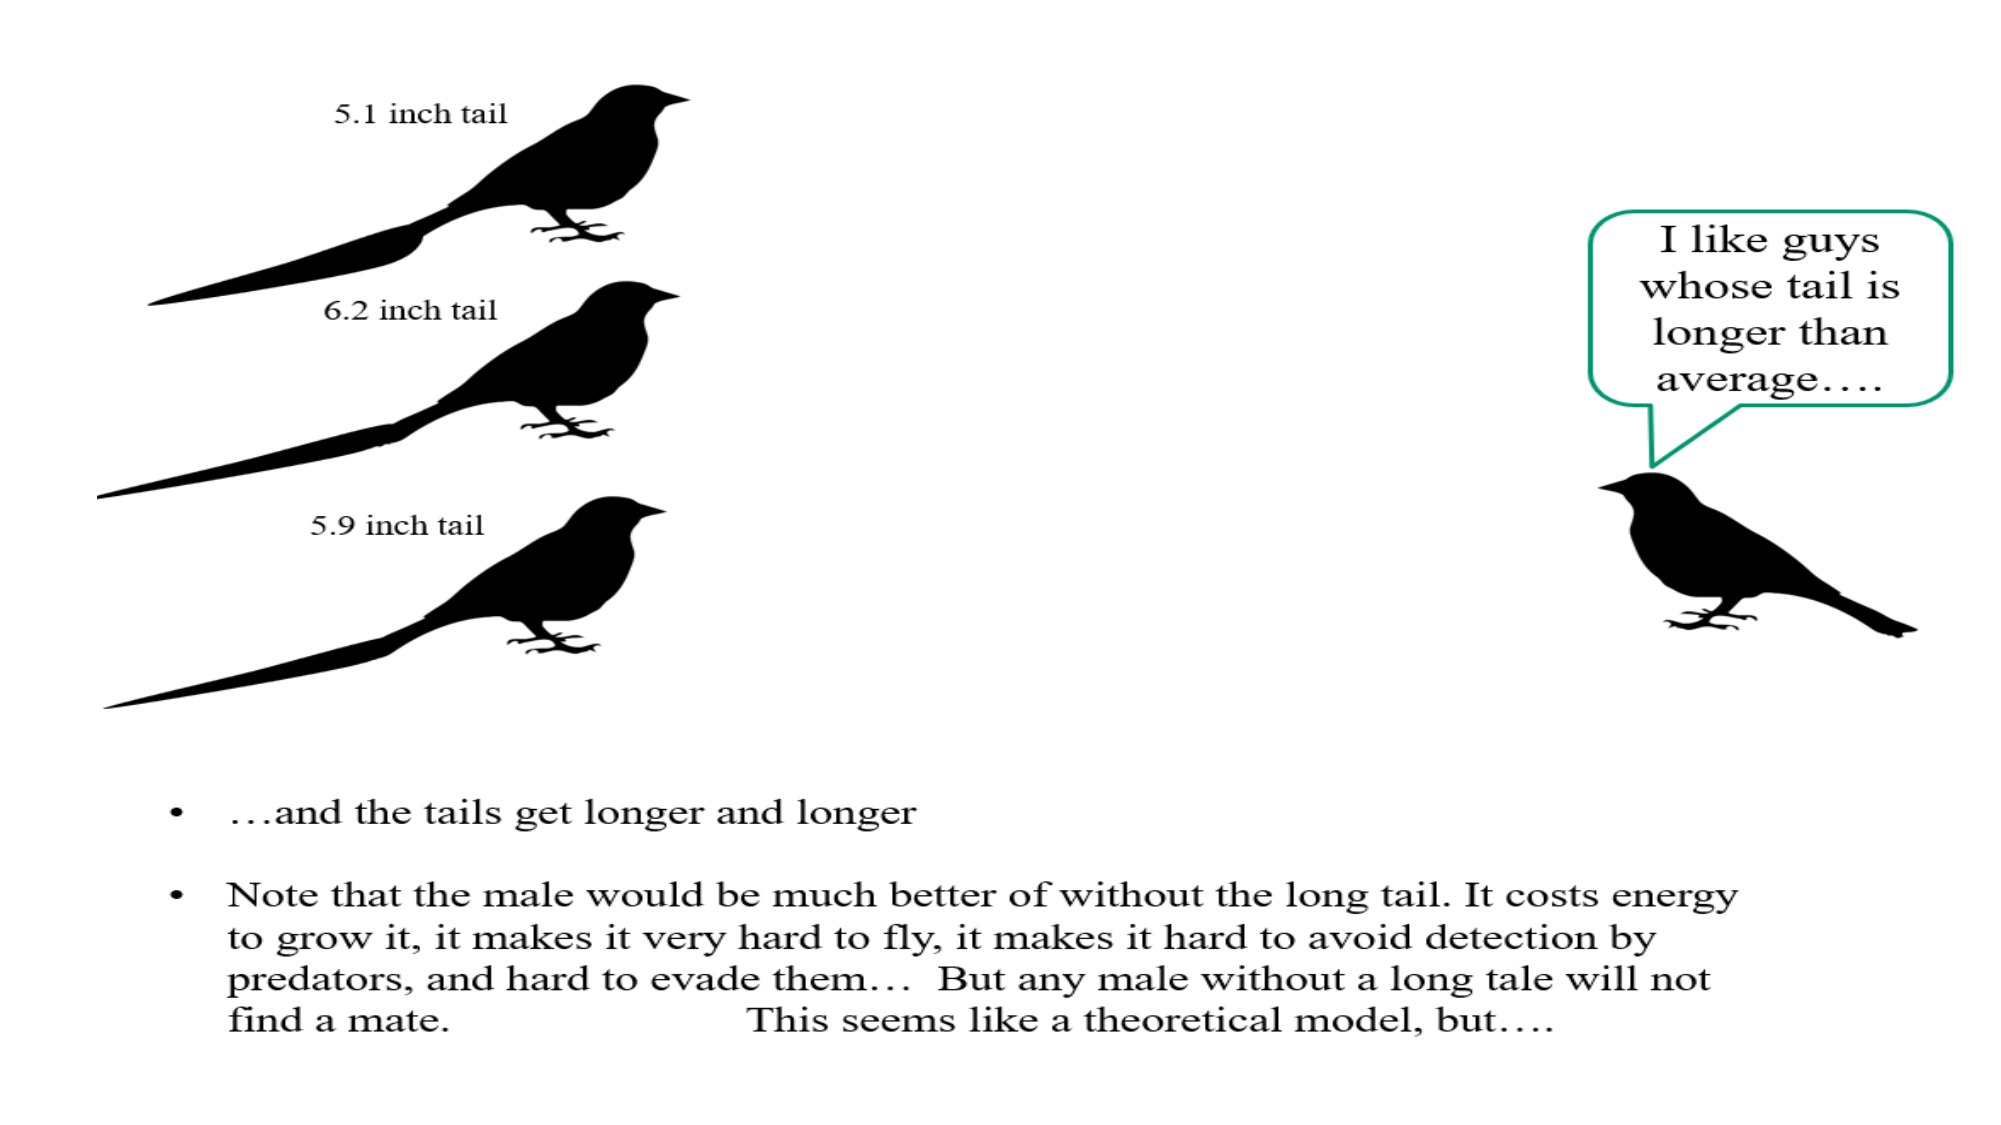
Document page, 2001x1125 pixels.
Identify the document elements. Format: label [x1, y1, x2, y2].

picture [97, 47, 1964, 1078]
